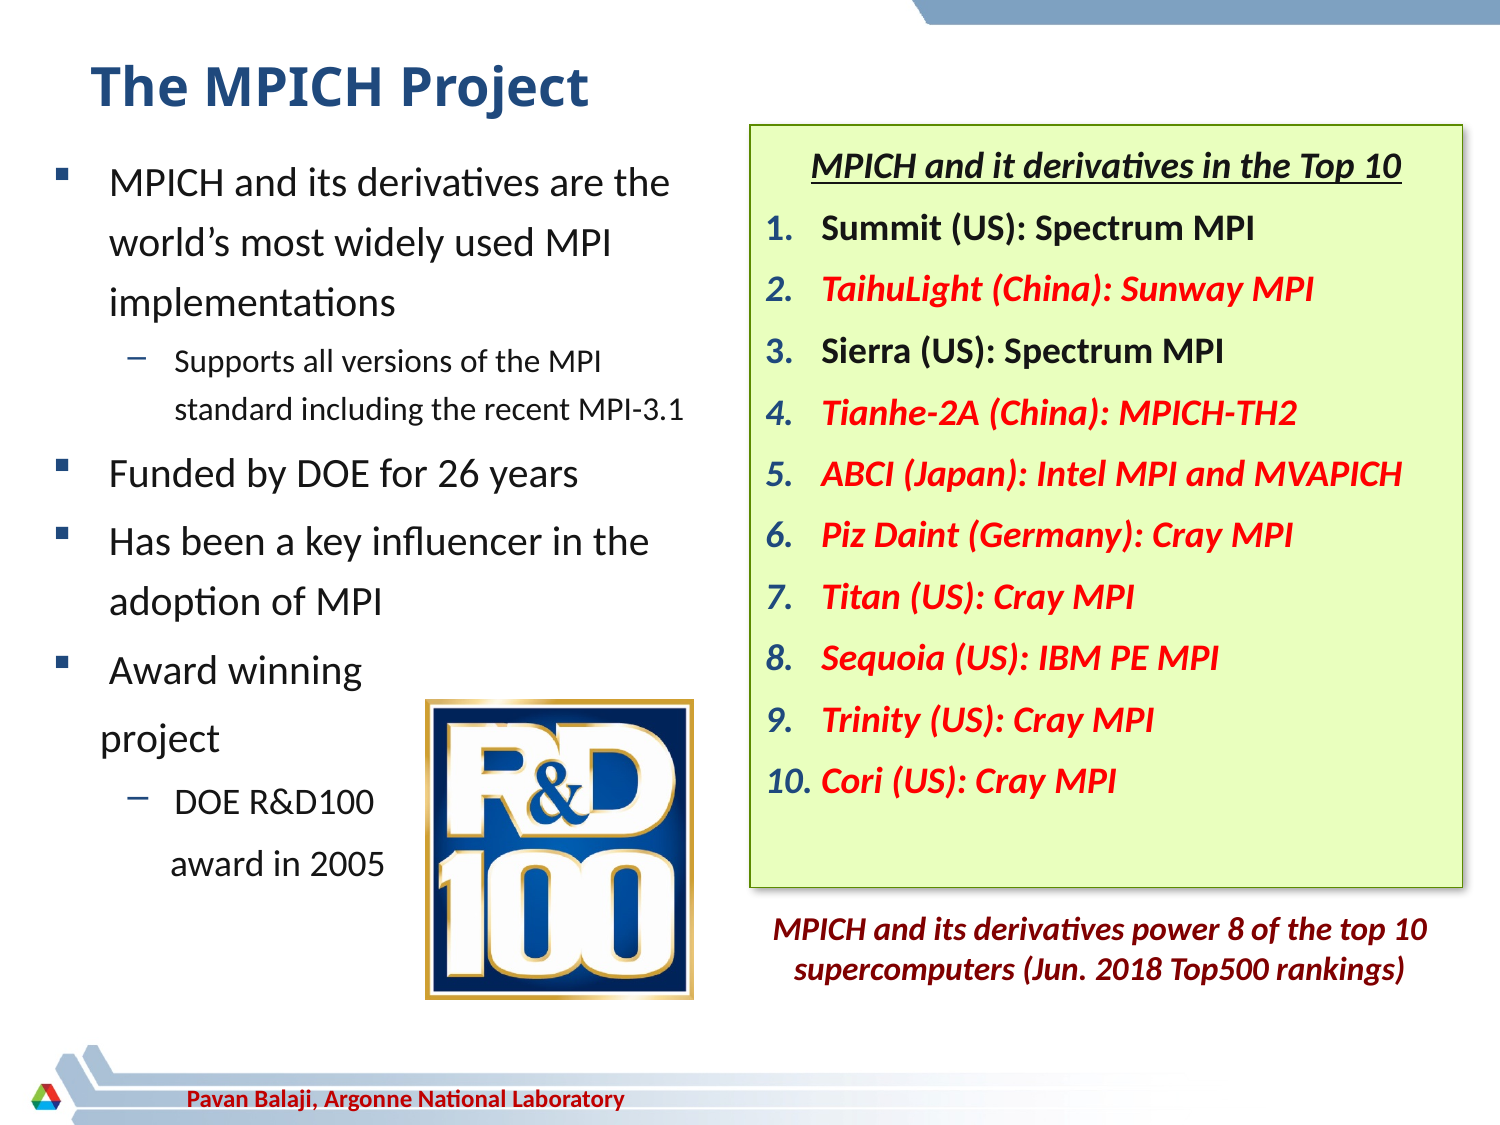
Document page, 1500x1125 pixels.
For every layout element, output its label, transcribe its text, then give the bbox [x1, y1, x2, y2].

list MPICH and it derivatives in the Top 10 Summit (US): Spectrum MPI TaihuLight (China): Sunway MPI Sierra (US): Spectrum MPI Tianhe-2A (China): MPICH-TH2 ABCI (Japan): Intel MPI and MVAPICH Piz Daint (Germany): Cray MPI Titan (US): Cray MPI Sequoia (US): IBM PE MPI Trinity (US): Cray MPI Cori (US): Cray MPI [749, 124, 1463, 888]
title The MPICH Project [74, 44, 1426, 176]
text_box MPICH and its derivatives power 8 of the top 10 supercomputers (Jun. 2018 Top500 rankings) [750, 899, 1450, 995]
picture [0, 0, 1500, 26]
list MPICH and its derivatives are the world’s most widely used MPI implementations Supports all versions of the MPI standard including the recent MPI-3.1 Funded by DOE for 26 years Has been a key influencer in the adoption of MPI Award winning project DOE R&D100 award in 2005 [37, 137, 726, 1013]
picture [0, 1037, 1500, 1125]
picture [424, 699, 694, 1001]
